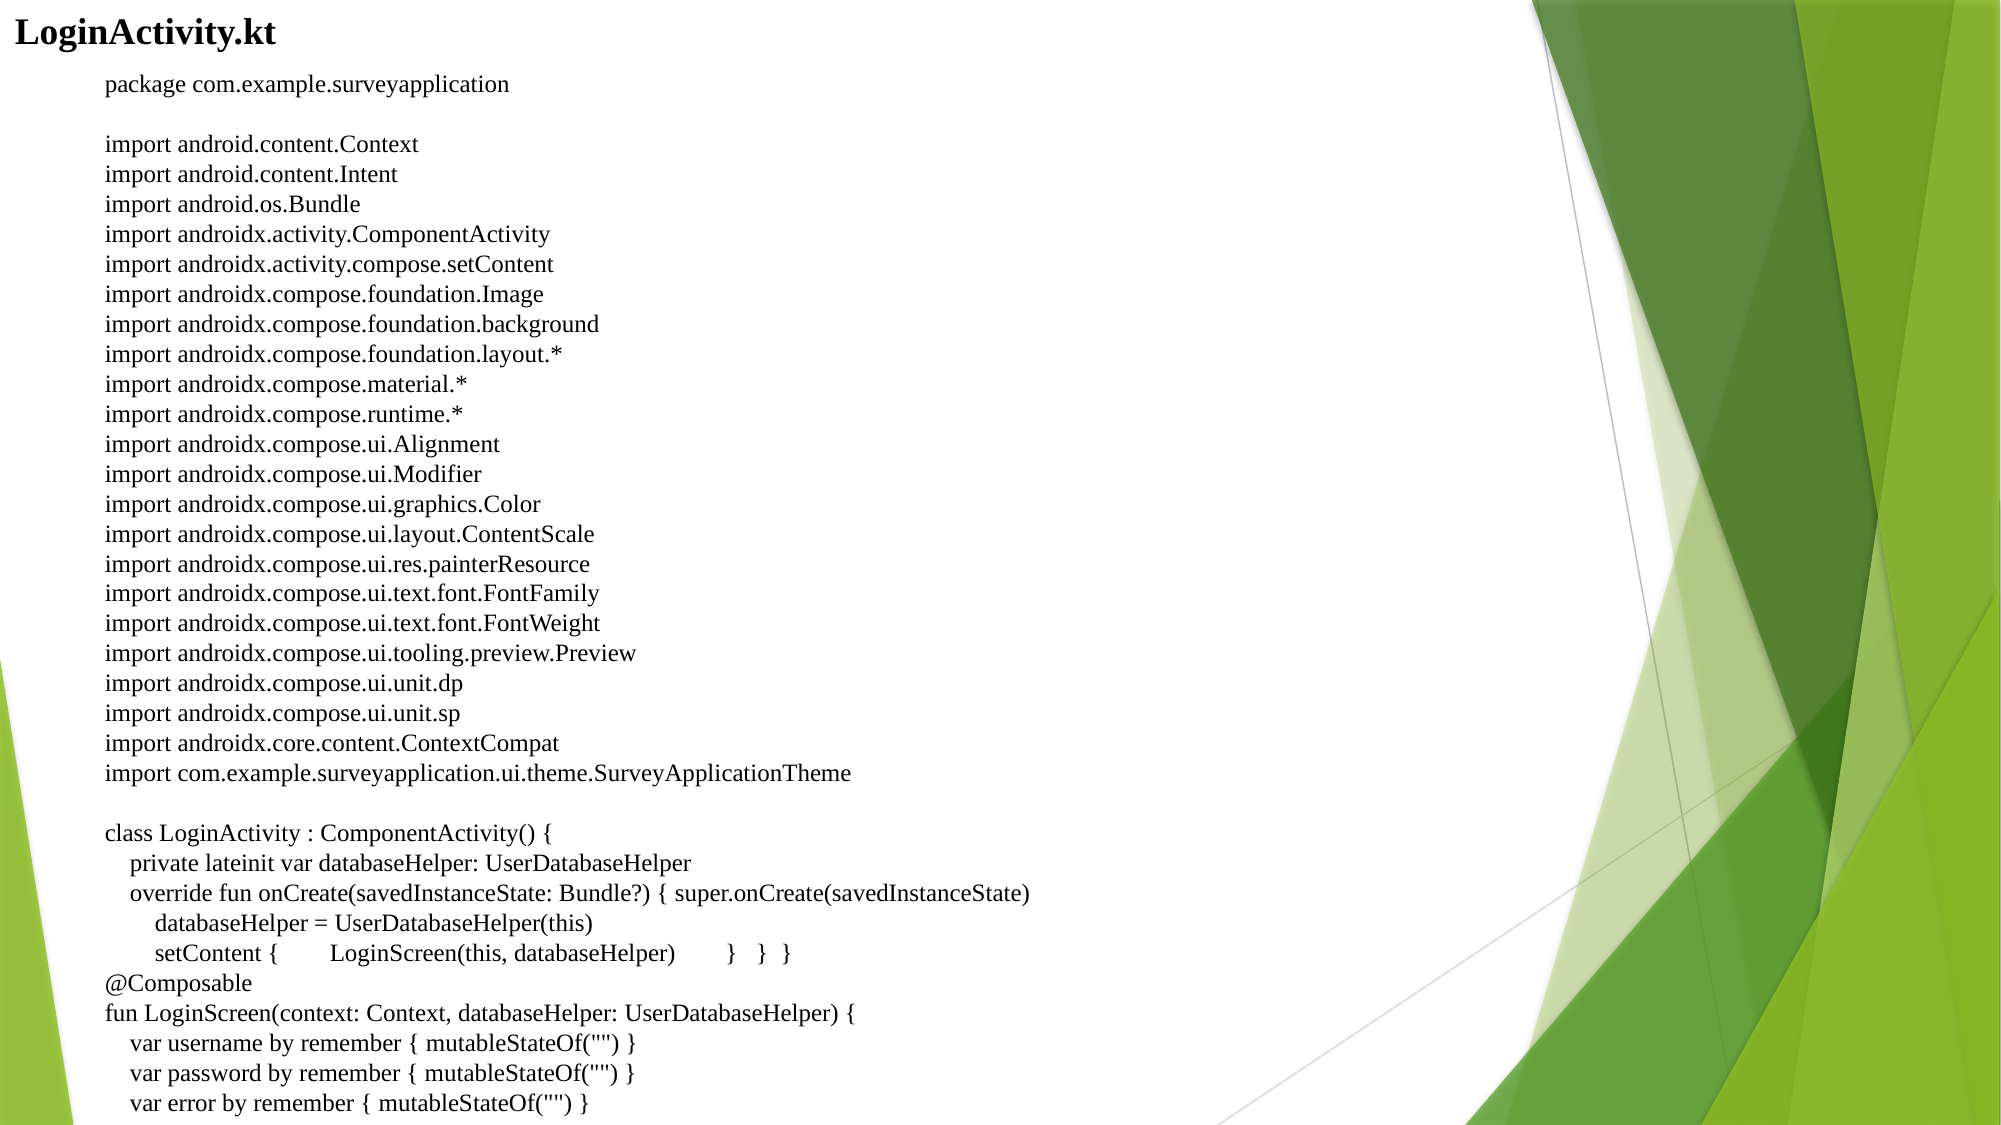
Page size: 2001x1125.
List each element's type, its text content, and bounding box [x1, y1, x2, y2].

text_box LoginActivity.kt [0, 0, 570, 60]
text_box package com.example.surveyapplication import android.content.Context import android.content.Intent import android.os.Bundle import androidx.activity.ComponentActivity import androidx.activity.compose.setContent import androidx.compose.foundation.Image import androidx.compose.foundation.background import androidx.compose.foundation.layout.* import androidx.compose.material.* import androidx.compose.runtime.* import androidx.compose.ui.Alignment import androidx.compose.ui.Modifier import androidx.compose.ui.graphics.Color import androidx.compose.ui.layout.ContentScale import androidx.compose.ui.res.painterResource import androidx.compose.ui.text.font.FontFamily import androidx.compose.ui.text.font.FontWeight import androidx.compose.ui.tooling.preview.Preview import androidx.compose.ui.unit.dp import androidx.compose.ui.unit.sp import androidx.core.content.ContextCompat import com.example.surveyapplication.ui.theme.SurveyApplicationTheme class LoginActivity : ComponentActivity() { private lateinit var databaseHelper: UserDatabaseHelper override fun onCreate(savedInstanceState: Bundle?) { super.onCreate(savedInstanceState) databaseHelper = UserDatabaseHelper(this) setContent { LoginScreen(this, databaseHelper) } } } @Composable fun LoginScreen(context: Context, databaseHelper: UserDatabaseHelper) { var username by remember { mutableStateOf("") } var password by remember { mutableStateOf("") } var error by remember { mutableStateOf("") } [90, 60, 2000, 1124]
